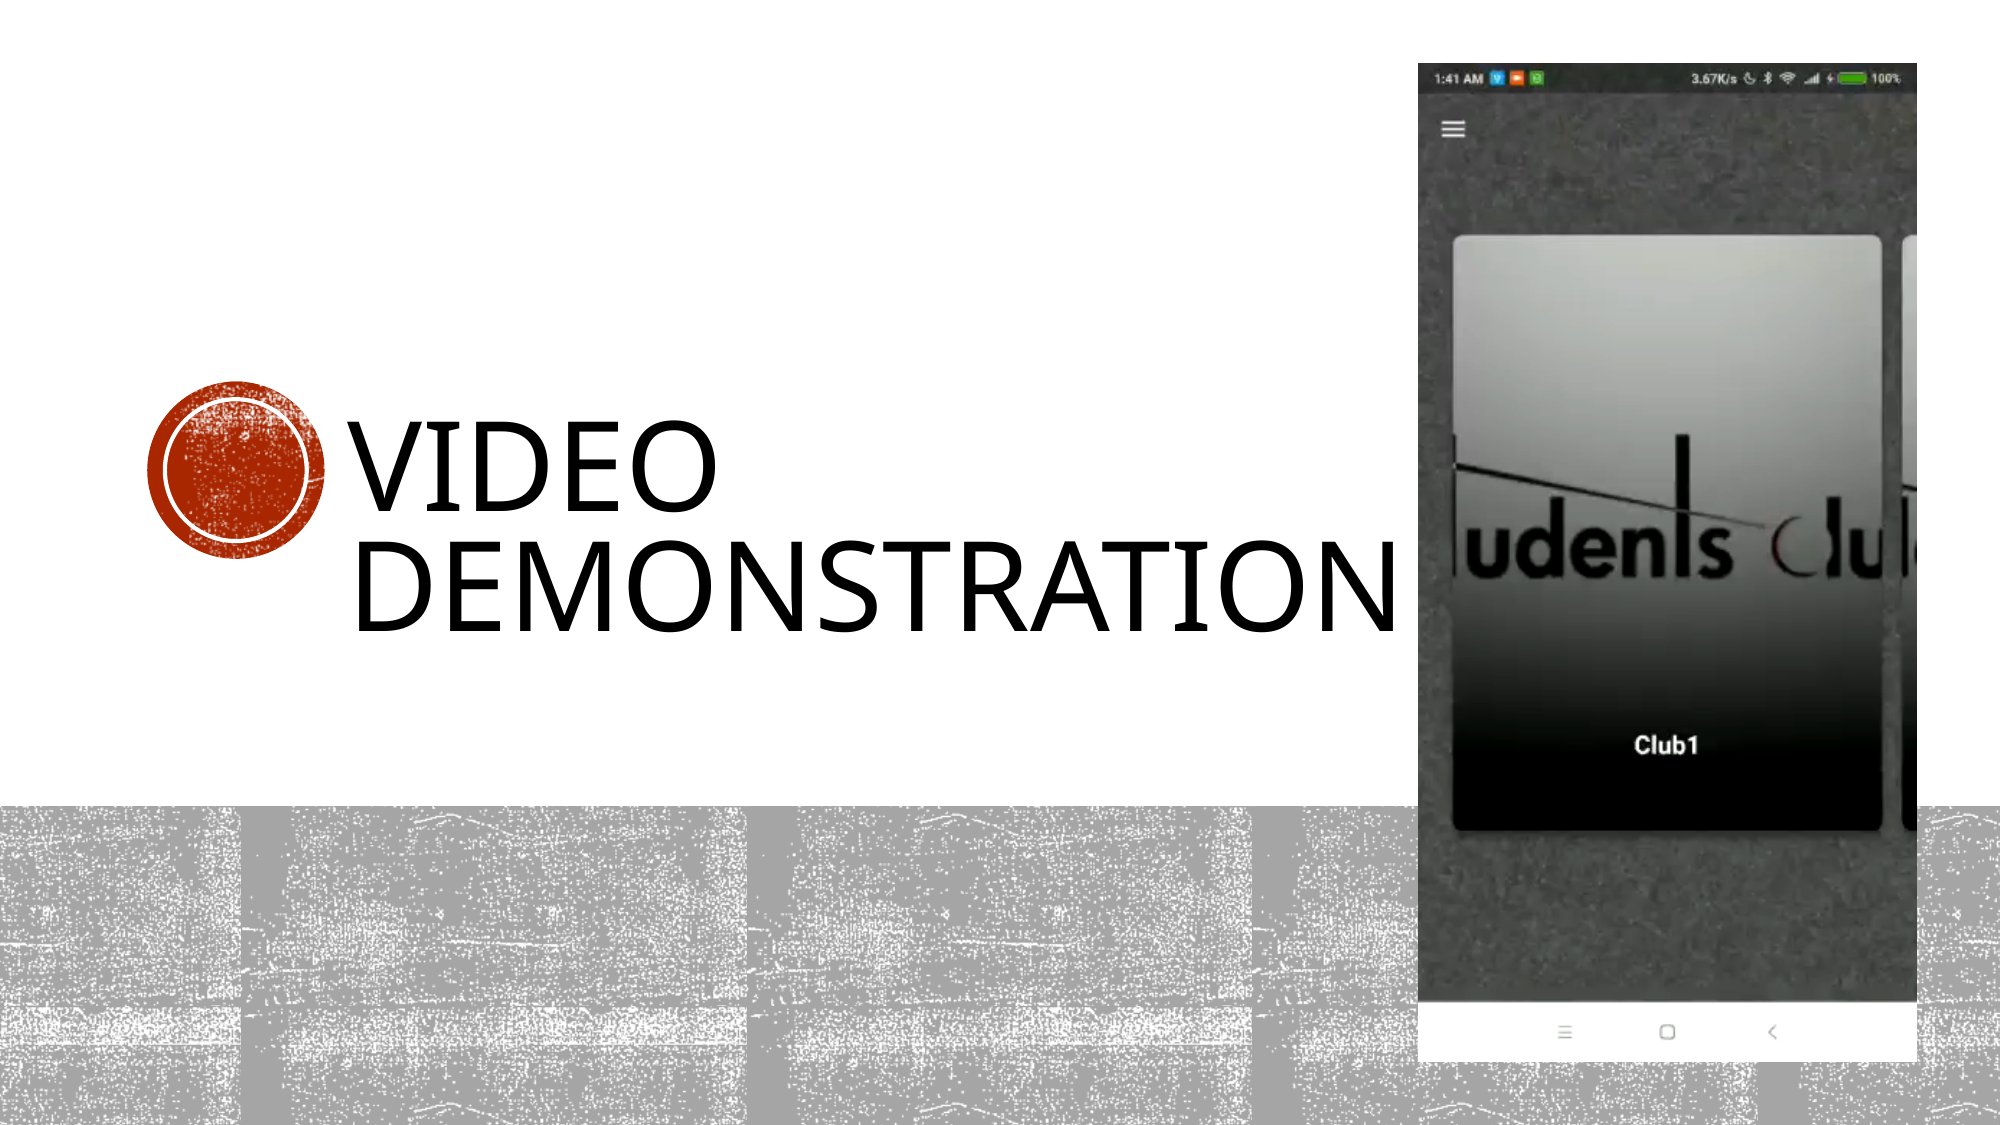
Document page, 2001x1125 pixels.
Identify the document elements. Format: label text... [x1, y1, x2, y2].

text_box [1417, 62, 1918, 1063]
picture [147, 381, 325, 559]
title VIDEO DEMONSTRATION [332, 196, 1412, 876]
